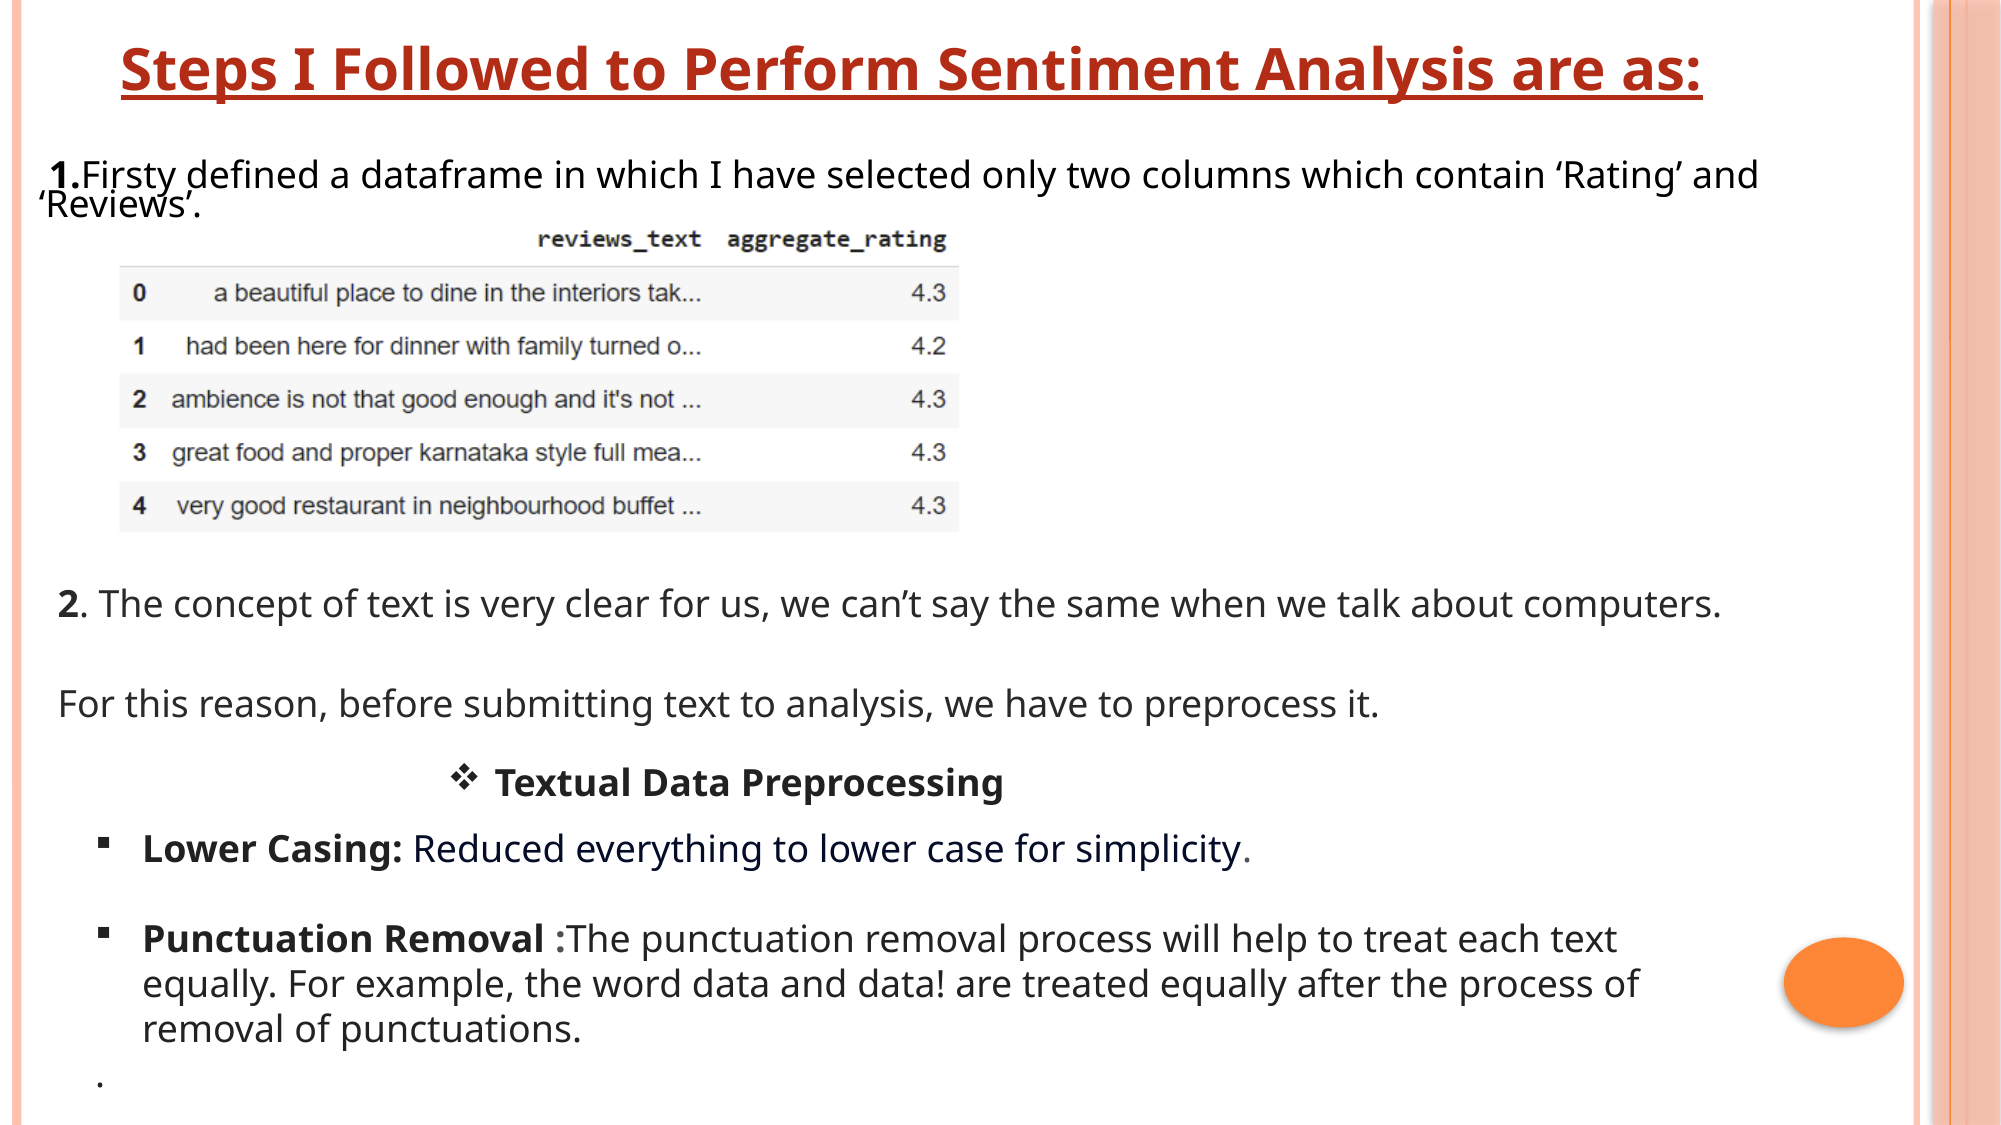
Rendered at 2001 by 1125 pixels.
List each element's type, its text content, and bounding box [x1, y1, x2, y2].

text_box Steps I Followed to Perform Sentiment Analysis are as: [105, 24, 1718, 110]
text_box Textual Data Preprocessing [432, 751, 1255, 817]
text_box 2. The concept of text is very clear for us, we can’t say the same when we talk about computers. For this reason, before submitting text to analysis, we have to preprocess it. [42, 568, 1828, 778]
text_box 1.Firsty defined a dataframe in which I have selected only two columns which contain ‘Rating’ and ‘Reviews’. [24, 158, 1905, 233]
picture [113, 220, 965, 532]
text_box Lower Casing: Reduced everything to lower case for simplicity. Punctuation Removal :The punctuation removal process will help to treat each text equally. For example, the word data and data! are treated equally after the process of removal of punctuations. . [80, 817, 1768, 1103]
